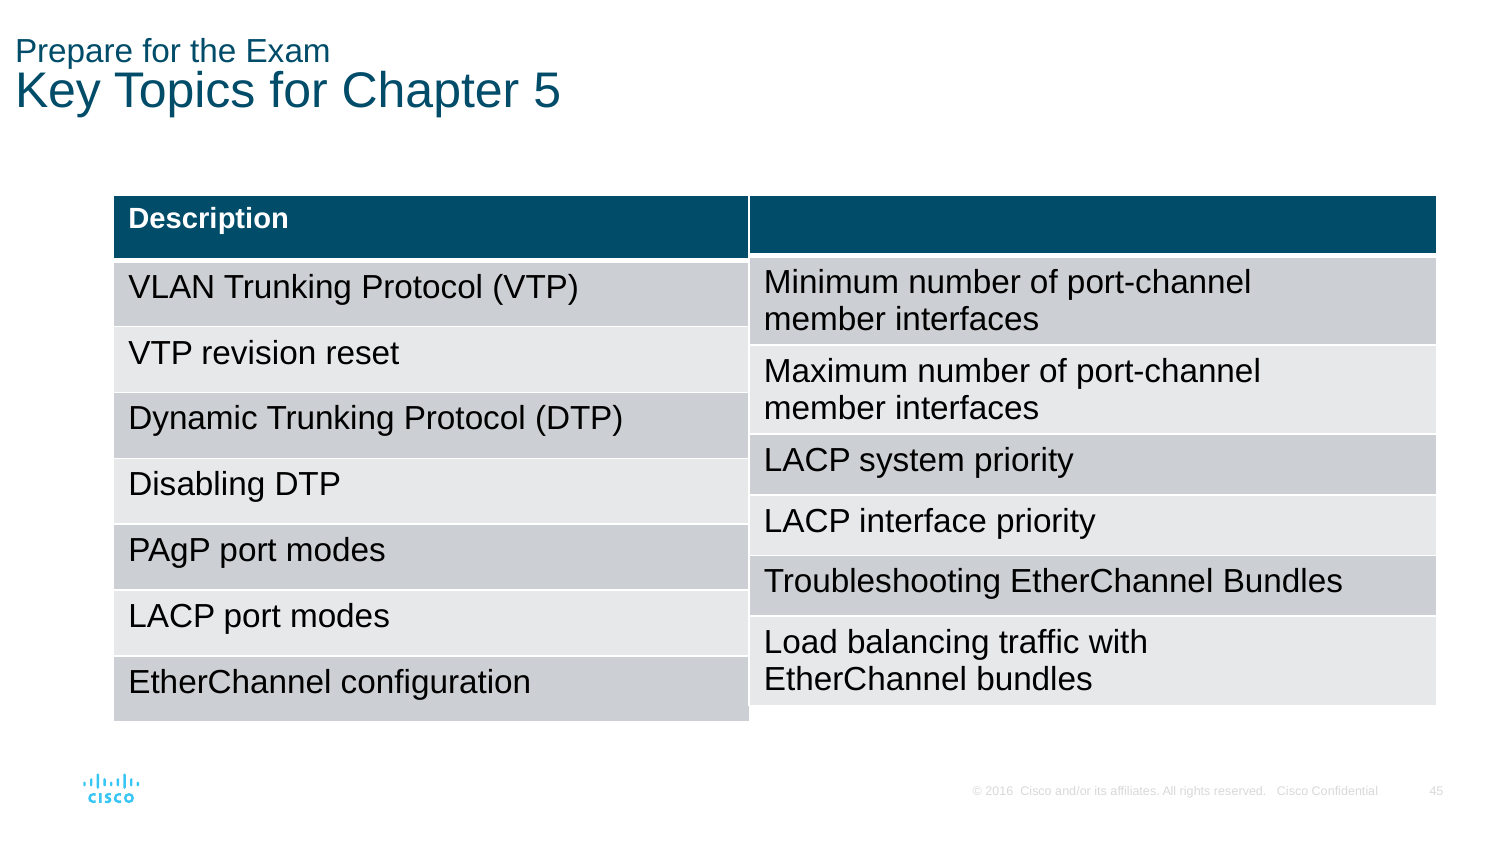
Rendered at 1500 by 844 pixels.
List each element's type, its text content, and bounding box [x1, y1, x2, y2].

table_cell Load balancing traffic with EtherChannel bundles [750, 617, 1436, 705]
table_cell LACP port modes [114, 591, 748, 655]
table_cell PAgP port modes [114, 525, 748, 589]
table_cell Minimum number of port-channel member interfaces [750, 258, 1436, 344]
table_cell Troubleshooting EtherChannel Bundles [750, 556, 1436, 615]
table_cell Dynamic Trunking Protocol (DTP) [114, 393, 748, 458]
table_header Description [114, 196, 748, 258]
table_header [750, 196, 1436, 253]
table_cell VTP revision reset [114, 327, 748, 392]
title Prepare for the Exam Key Topics for Chapter 5 [0, 17, 700, 138]
table_cell VLAN Trunking Protocol (VTP) [114, 263, 748, 326]
table_cell Maximum number of port-channel member interfaces [750, 346, 1436, 433]
table_cell LACP system priority [750, 435, 1436, 494]
table_cell Disabling DTP [114, 459, 748, 523]
table_cell LACP interface priority [750, 496, 1436, 555]
table_cell EtherChannel configuration [114, 657, 749, 721]
